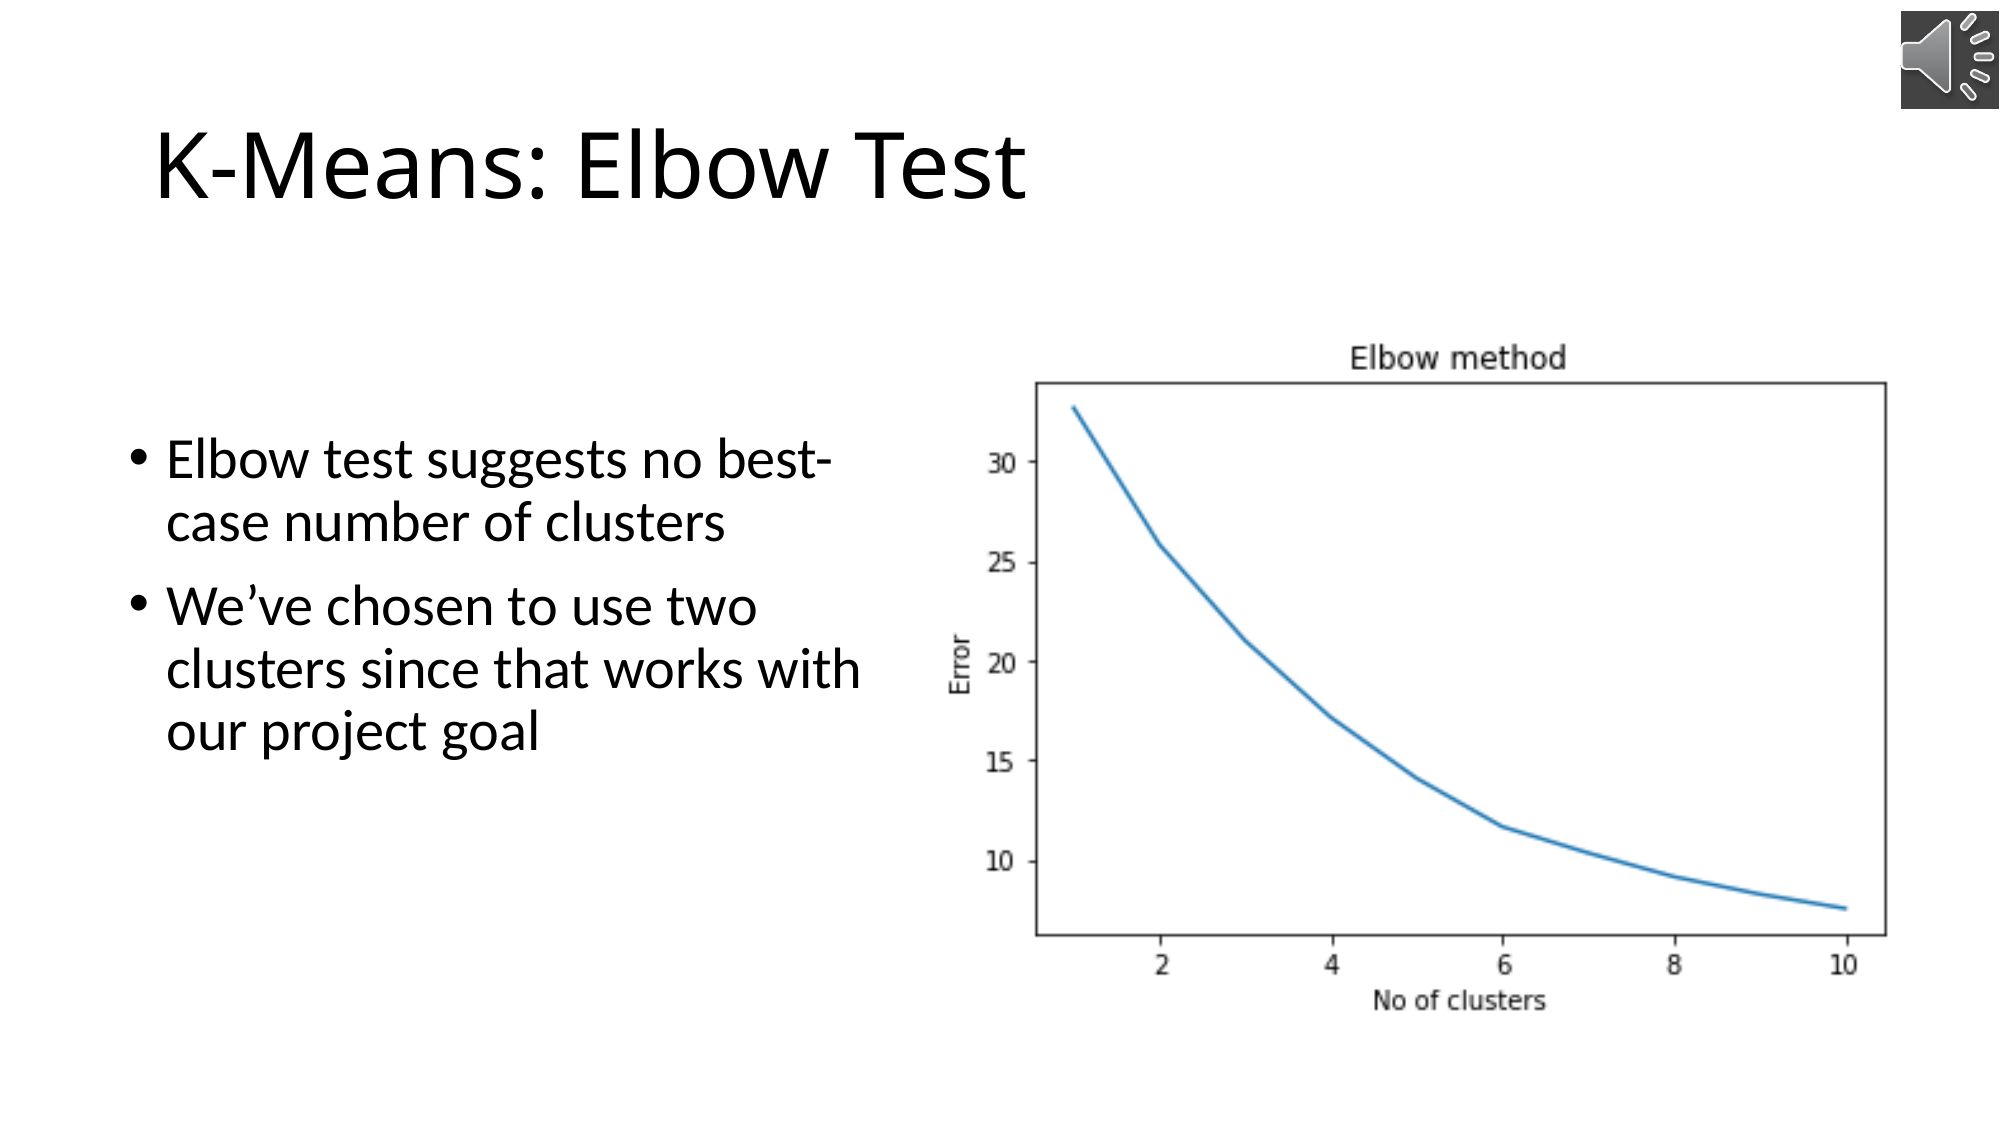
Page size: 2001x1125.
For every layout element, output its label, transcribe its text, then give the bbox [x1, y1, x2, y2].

picture [1899, 9, 2000, 110]
picture [927, 332, 1908, 1031]
title K-Means: Elbow Test [137, 59, 1863, 278]
list Elbow test suggests no best-case number of clusters We’ve chosen to use two clusters since that works with our project goal [113, 420, 904, 1125]
